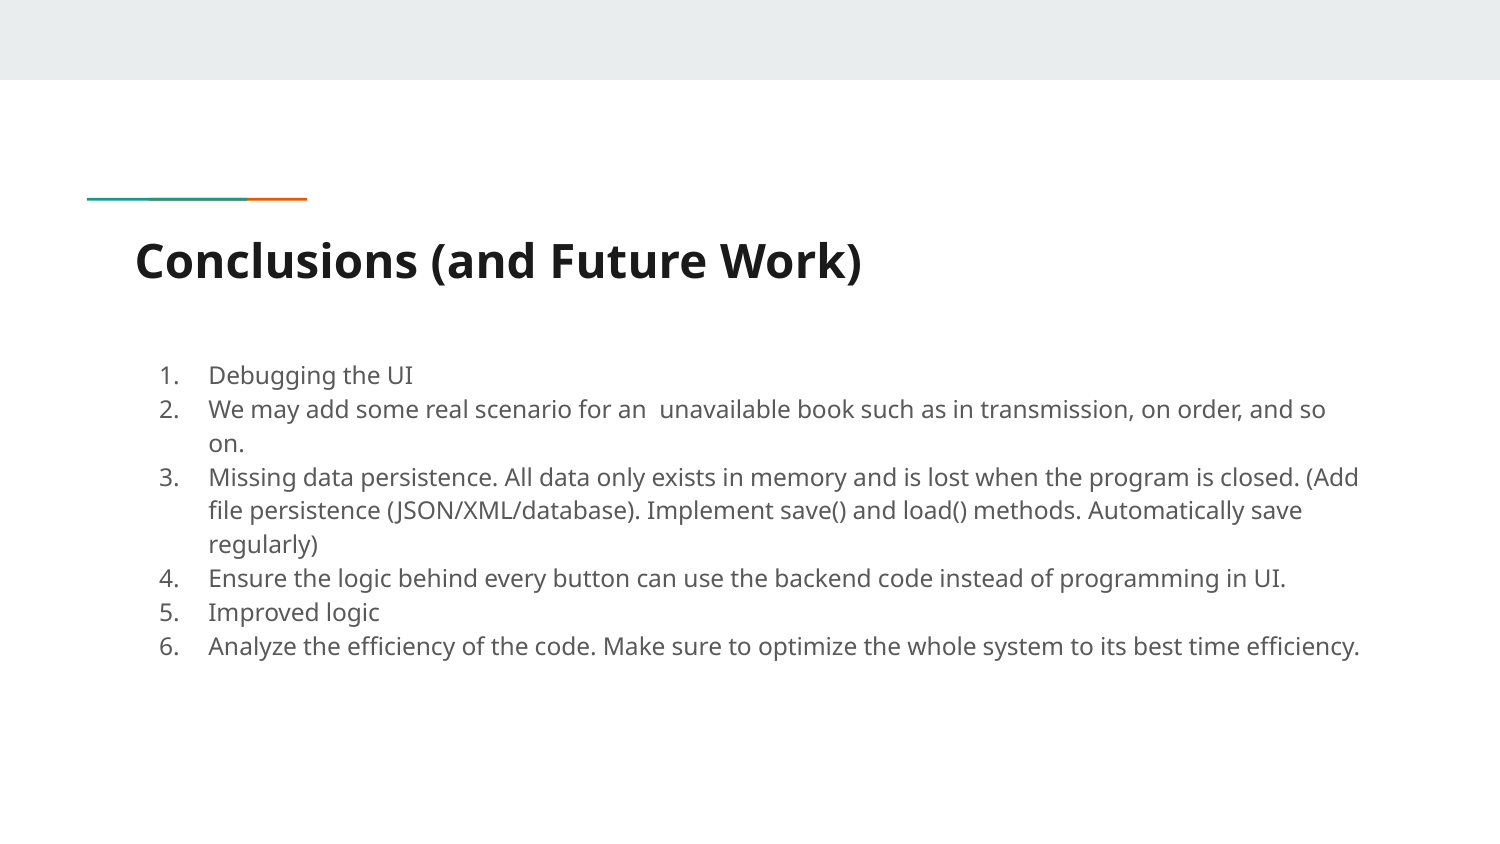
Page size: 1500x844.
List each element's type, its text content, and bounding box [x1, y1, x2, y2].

list Debugging the UI We may add some real scenario for an unavailable book such as in transmission, on order, and so on. Missing data persistence. All data only exists in memory and is lost when the program is closed. (Add file persistence (JSON/XML/database). Implement save() and load() methods. Automatically save regularly) Ensure the logic behind every button can use the backend code instead of programming in UI. Improved logic Analyze the efficiency of the code. Make sure to optimize the whole system to its best time efficiency. [119, 341, 1381, 712]
title Conclusions (and Future Work) [119, 216, 1381, 305]
